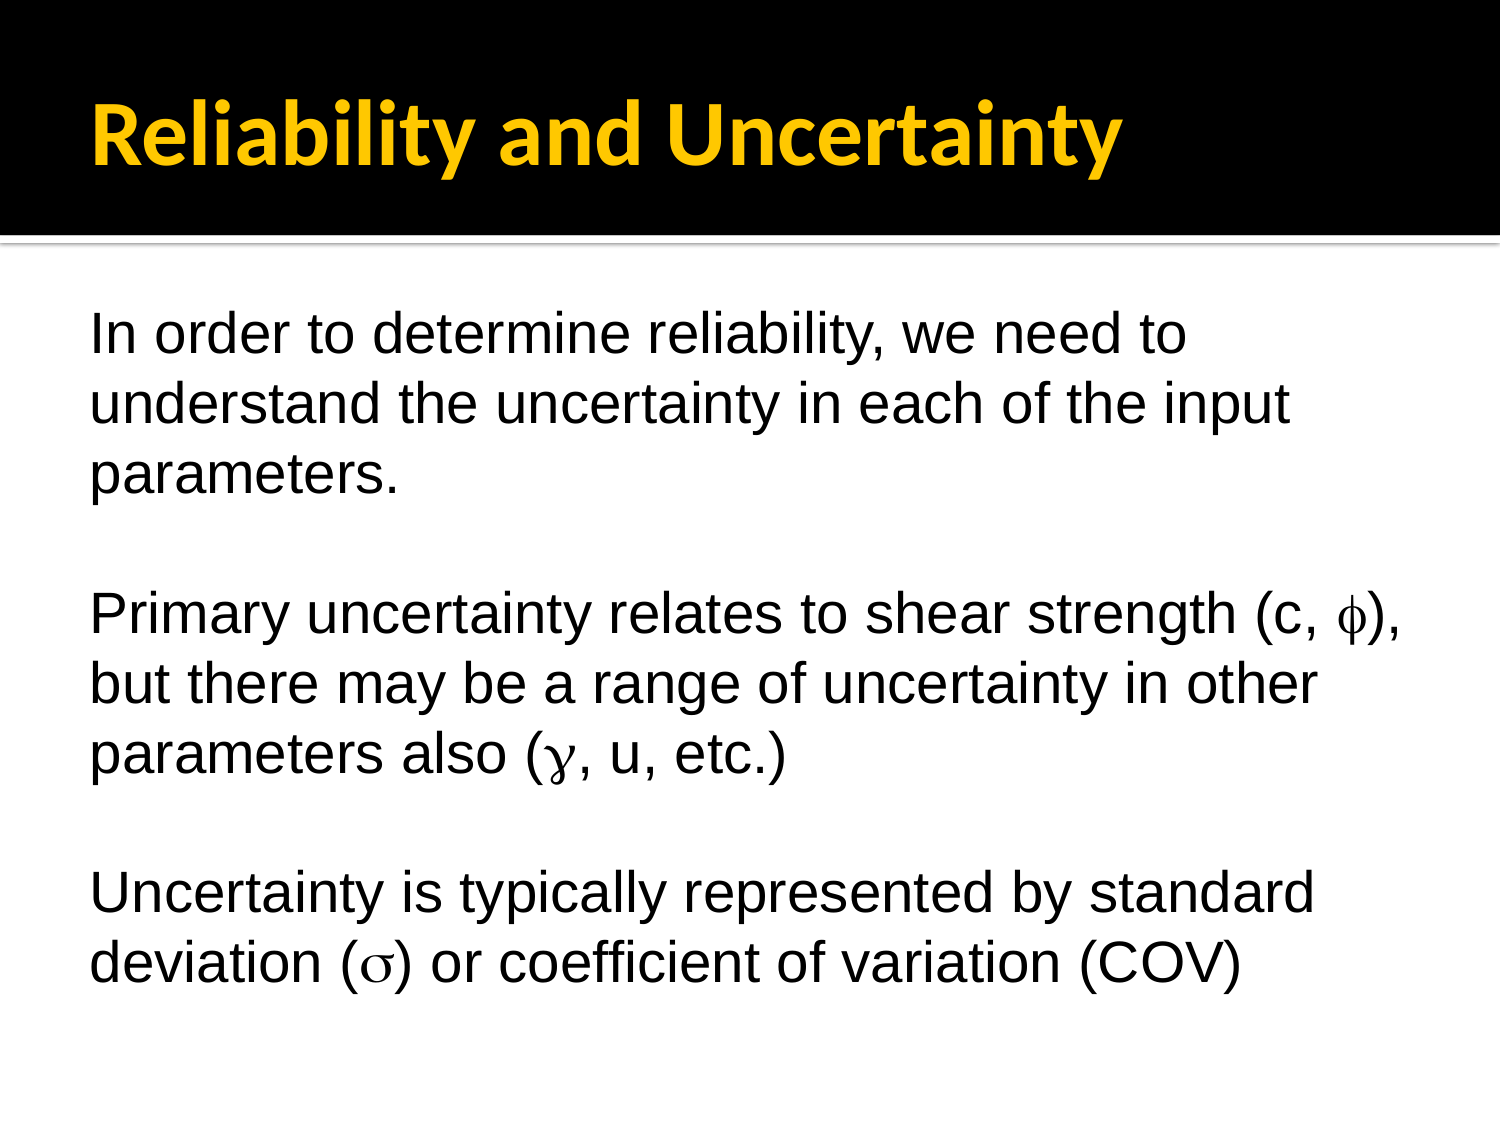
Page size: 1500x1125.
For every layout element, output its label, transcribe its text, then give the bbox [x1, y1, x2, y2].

text_box In order to determine reliability, we need to understand the uncertainty in each of the input parameters. Primary uncertainty relates to shear strength (c, f), but there may be a range of uncertainty in other parameters also (g, u, etc.) Uncertainty is typically represented by standard deviation (s) or coefficient of variation (COV) [74, 287, 1425, 1002]
title Reliability and Uncertainty [75, 24, 1425, 231]
